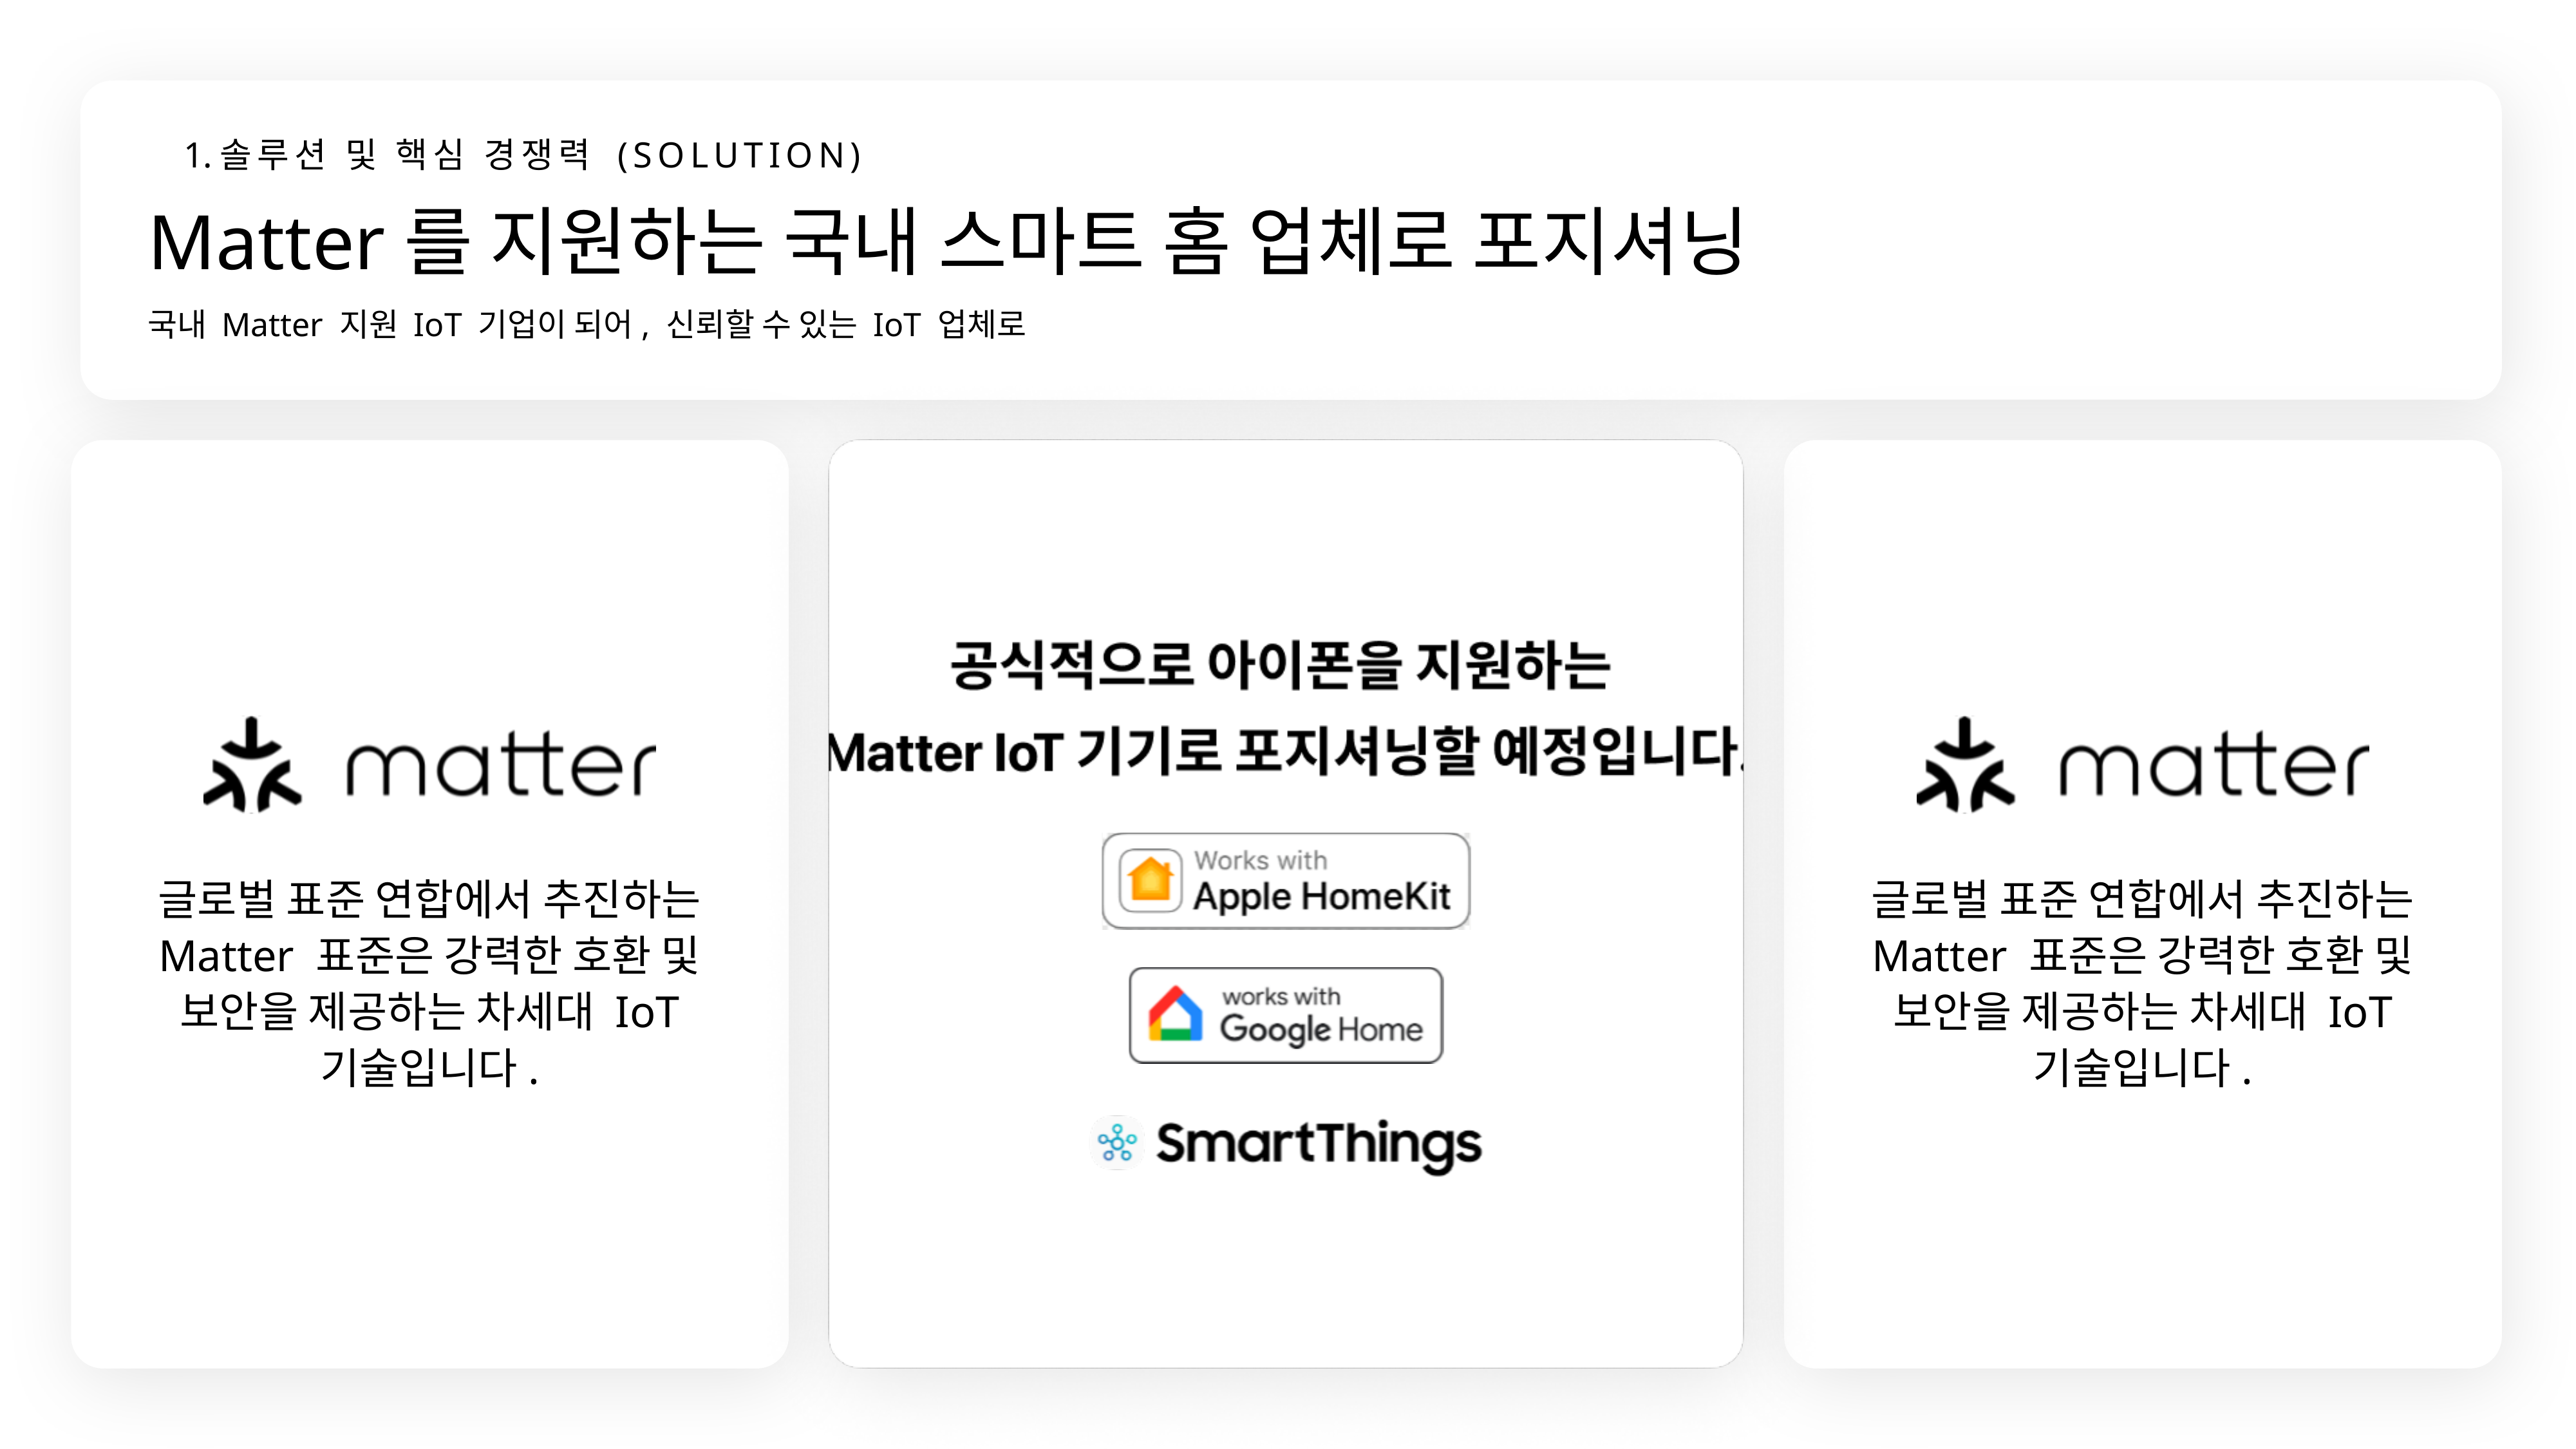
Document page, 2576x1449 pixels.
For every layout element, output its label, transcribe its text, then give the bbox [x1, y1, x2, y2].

text_box 글로벌 표준 연합에서 추진하는 Matter 표준은 강력한 호환 및 보안을 제공하는 차세대 IoT 기술입니다. [131, 860, 729, 1100]
text_box [1830, 440, 2502, 1368]
picture [1917, 715, 2369, 814]
picture [203, 715, 656, 814]
text_box 글로벌 표준 연합에서 추진하는 Matter 표준은 강력한 호환 및 보안을 제공하는 차세대 IoT 기술입니다. [1844, 860, 2442, 1100]
text_box 솔루션 및 핵심 경쟁력 (SOLUTION) [147, 120, 2514, 186]
picture [753, 373, 1830, 1449]
text_box [80, 80, 2502, 400]
text_box 국내 Matter 지원 IoT 기업이 되어, 신뢰할 수 있는 IoT 업체로 [147, 304, 2513, 354]
text_box Matter를 지원하는 국내 스마트 홈 업체로 포지셔닝 [147, 194, 2527, 310]
text_box [71, 440, 753, 1368]
